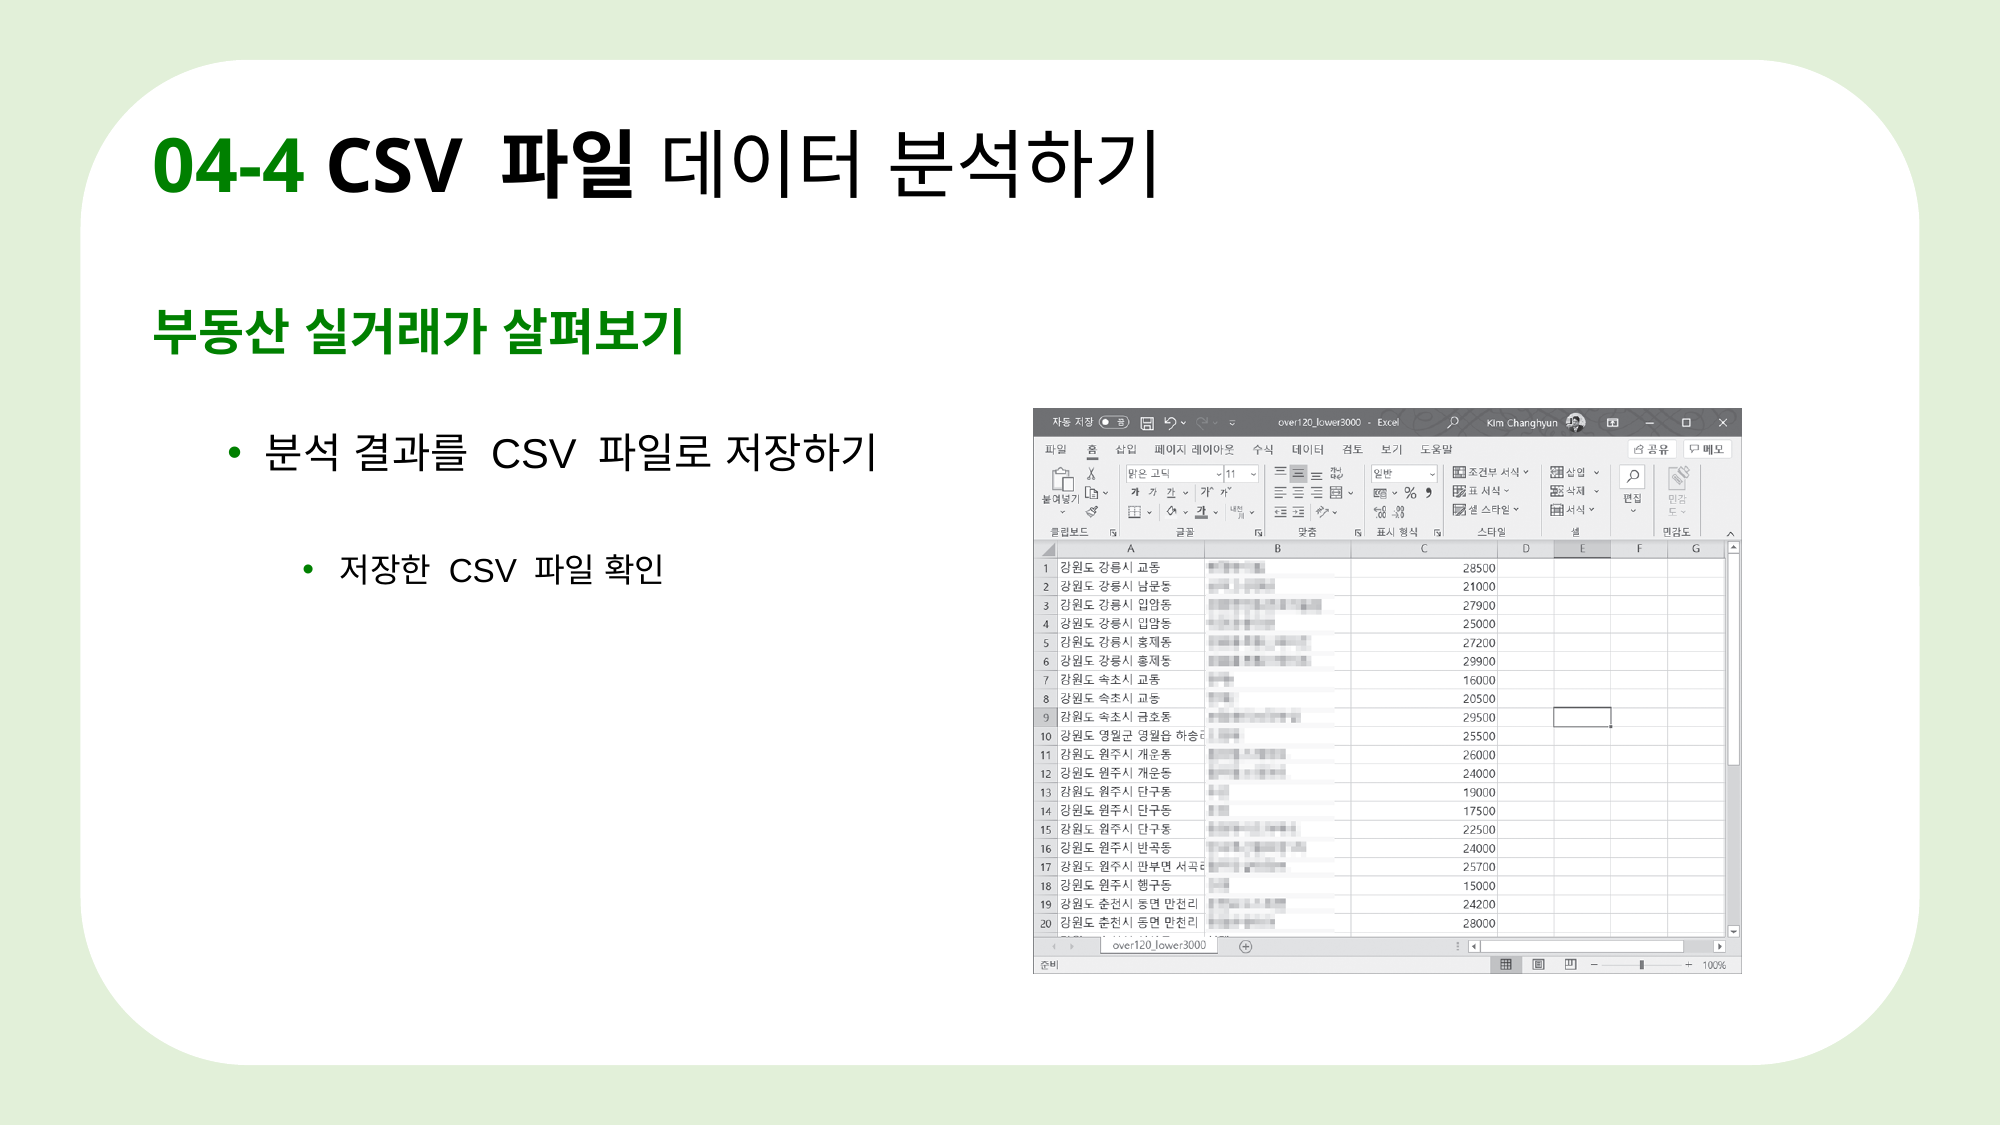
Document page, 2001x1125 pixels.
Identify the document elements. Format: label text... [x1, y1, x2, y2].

title 04-4 CSV 파일 데이터 분석하기 [137, 59, 1863, 278]
picture [1033, 408, 1742, 974]
list 부동산 실거래가 살펴보기 분석 결과를 CSV 파일로 저장하기 저장한 CSV 파일 확인 [137, 299, 1863, 1014]
